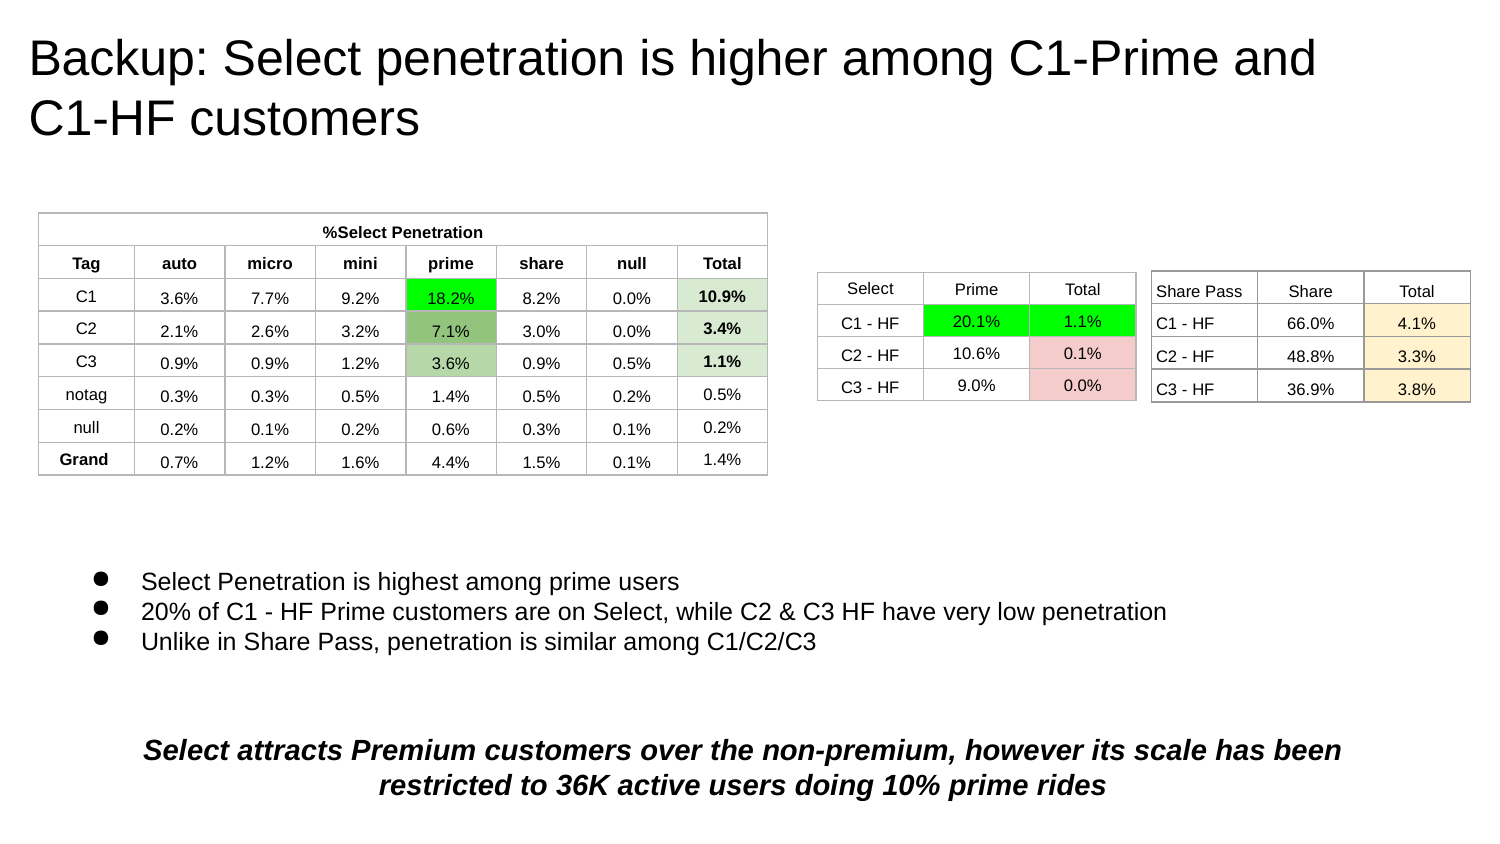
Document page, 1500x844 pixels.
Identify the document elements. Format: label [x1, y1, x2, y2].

table_cell [316, 312, 405, 343]
table_cell [226, 443, 315, 474]
table_cell [497, 345, 586, 376]
table_cell [407, 312, 496, 343]
table_cell [1258, 304, 1363, 336]
table_cell [407, 345, 496, 376]
table_cell [316, 279, 405, 310]
table_cell [135, 443, 224, 474]
table_cell [135, 246, 224, 278]
table_cell [226, 345, 315, 376]
table_cell [316, 377, 405, 409]
table_header [1030, 273, 1135, 304]
table_cell [818, 337, 923, 368]
table_cell [226, 279, 315, 310]
table_cell [39, 279, 134, 310]
table_cell [1152, 304, 1257, 336]
table_cell [678, 279, 767, 310]
table_header [1365, 272, 1470, 303]
table_header [1152, 272, 1257, 303]
table_cell [39, 345, 134, 376]
table_header [818, 273, 923, 304]
table_cell [924, 305, 1029, 336]
table_cell [226, 377, 315, 409]
text_box [51, 550, 1498, 665]
table_cell [135, 345, 224, 376]
table_cell [497, 410, 586, 442]
table_cell [226, 312, 315, 343]
table_cell [135, 279, 224, 310]
table_cell [587, 246, 677, 278]
table_cell [497, 246, 586, 278]
table_cell [407, 246, 496, 278]
table_cell [407, 443, 496, 474]
table_cell [497, 443, 586, 474]
table_cell [316, 345, 405, 376]
table_cell [39, 312, 134, 343]
table_cell [39, 377, 134, 409]
table_header [924, 273, 1029, 304]
table_cell [678, 312, 767, 343]
table_cell [407, 279, 496, 310]
table_cell [587, 279, 677, 310]
table_cell [818, 305, 923, 336]
table_cell [678, 410, 767, 442]
table_cell [1030, 369, 1135, 400]
table_cell [678, 443, 767, 474]
table_cell [226, 246, 315, 278]
table_cell [1365, 337, 1470, 368]
table_cell [135, 312, 224, 343]
table_cell [678, 246, 767, 278]
table_cell [1365, 370, 1470, 401]
table_cell [316, 246, 405, 278]
table_cell [497, 279, 586, 310]
table_cell [587, 345, 677, 376]
table_cell [587, 377, 677, 409]
table_cell [407, 410, 496, 442]
table_cell [587, 410, 677, 442]
table_header [1258, 272, 1363, 303]
table_cell [497, 377, 586, 409]
table_cell [587, 443, 677, 474]
table_cell [497, 312, 586, 343]
table_cell [678, 377, 767, 409]
table_cell [407, 377, 496, 409]
table_cell [1030, 337, 1135, 368]
table_cell [1258, 337, 1363, 368]
table_header [39, 214, 767, 245]
title [13, 10, 1412, 105]
text_box [123, 716, 1363, 818]
table_cell [39, 443, 134, 474]
table_cell [1030, 305, 1135, 336]
table_cell [924, 337, 1029, 368]
table_cell [39, 410, 134, 442]
table_cell [226, 410, 315, 442]
table_cell [587, 312, 677, 343]
table_cell [135, 410, 224, 442]
table_cell [39, 246, 134, 278]
table_cell [1258, 370, 1363, 401]
table_cell [1152, 370, 1257, 401]
table_cell [678, 345, 767, 376]
table_cell [924, 369, 1029, 400]
table_cell [1365, 304, 1470, 336]
table_cell [316, 410, 405, 442]
table_cell [135, 377, 224, 409]
table_cell [1152, 337, 1257, 368]
table_cell [818, 369, 923, 400]
table_cell [316, 443, 405, 474]
